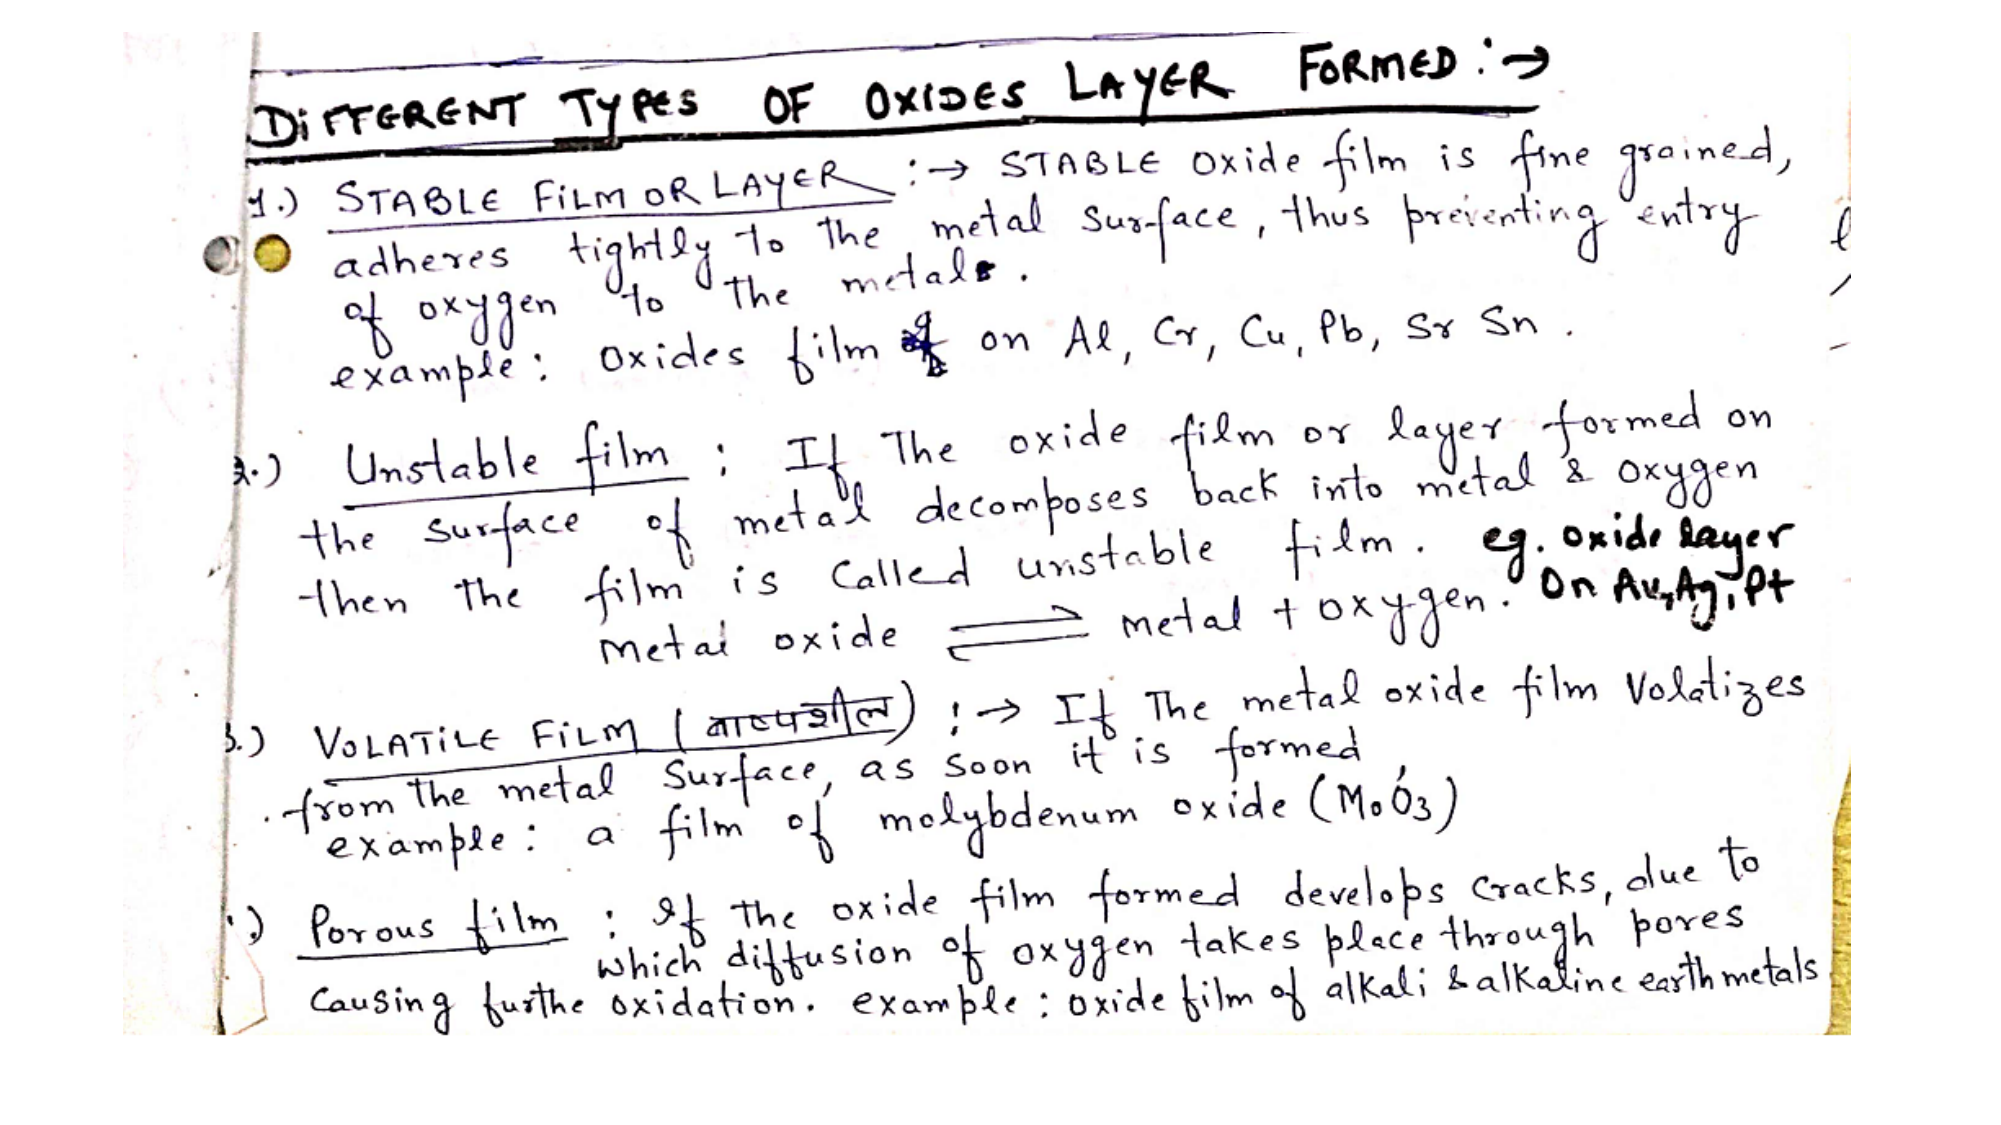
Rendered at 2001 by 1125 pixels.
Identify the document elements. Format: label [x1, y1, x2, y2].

picture [123, 32, 1851, 1050]
